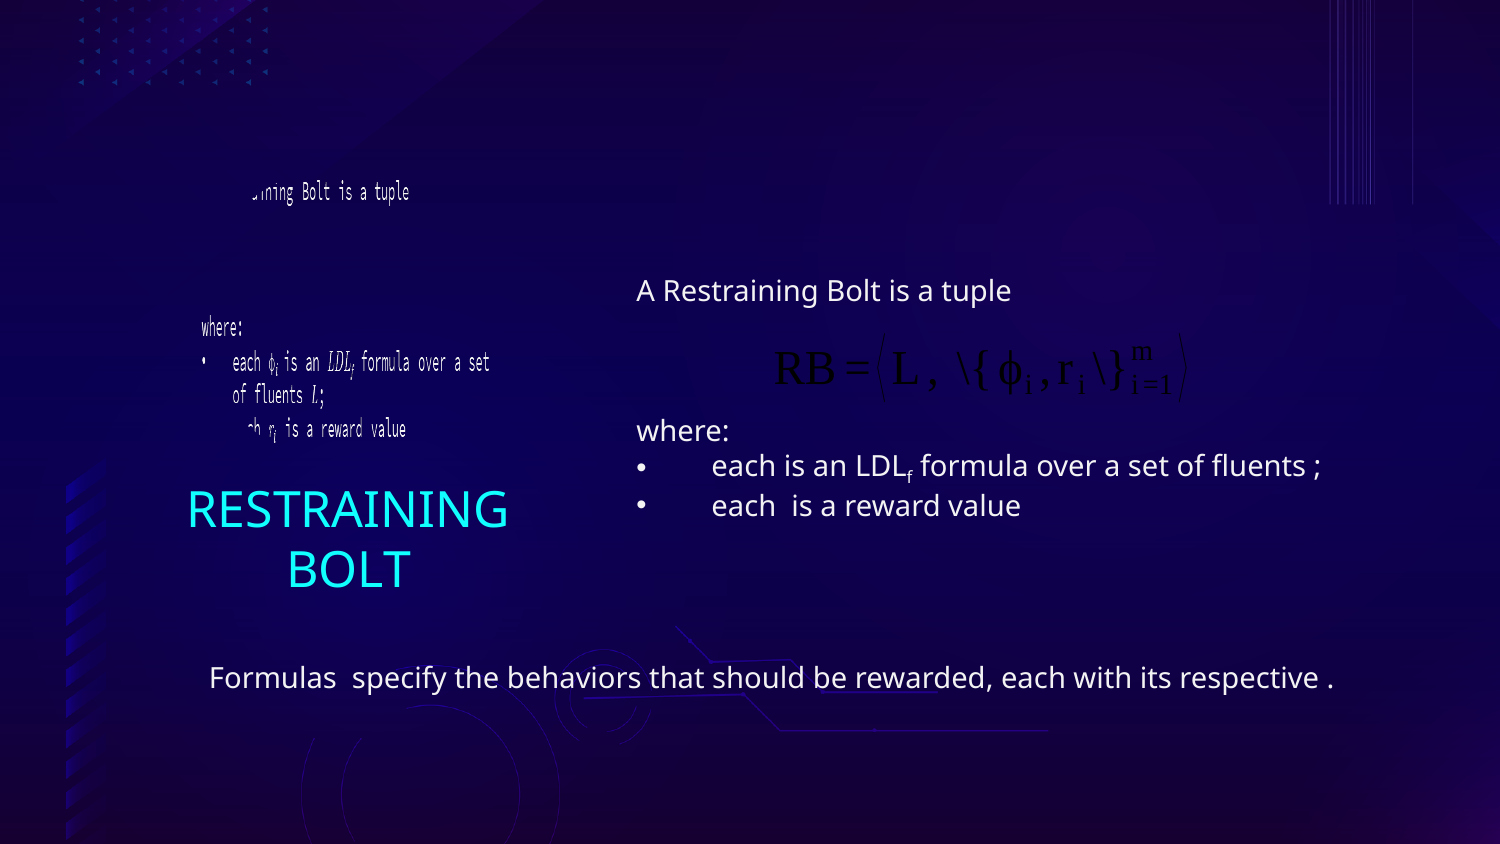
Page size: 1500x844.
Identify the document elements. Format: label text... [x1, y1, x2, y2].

picture [0, 0, 1500, 844]
title RESTRAINING BOLT [165, 461, 532, 503]
